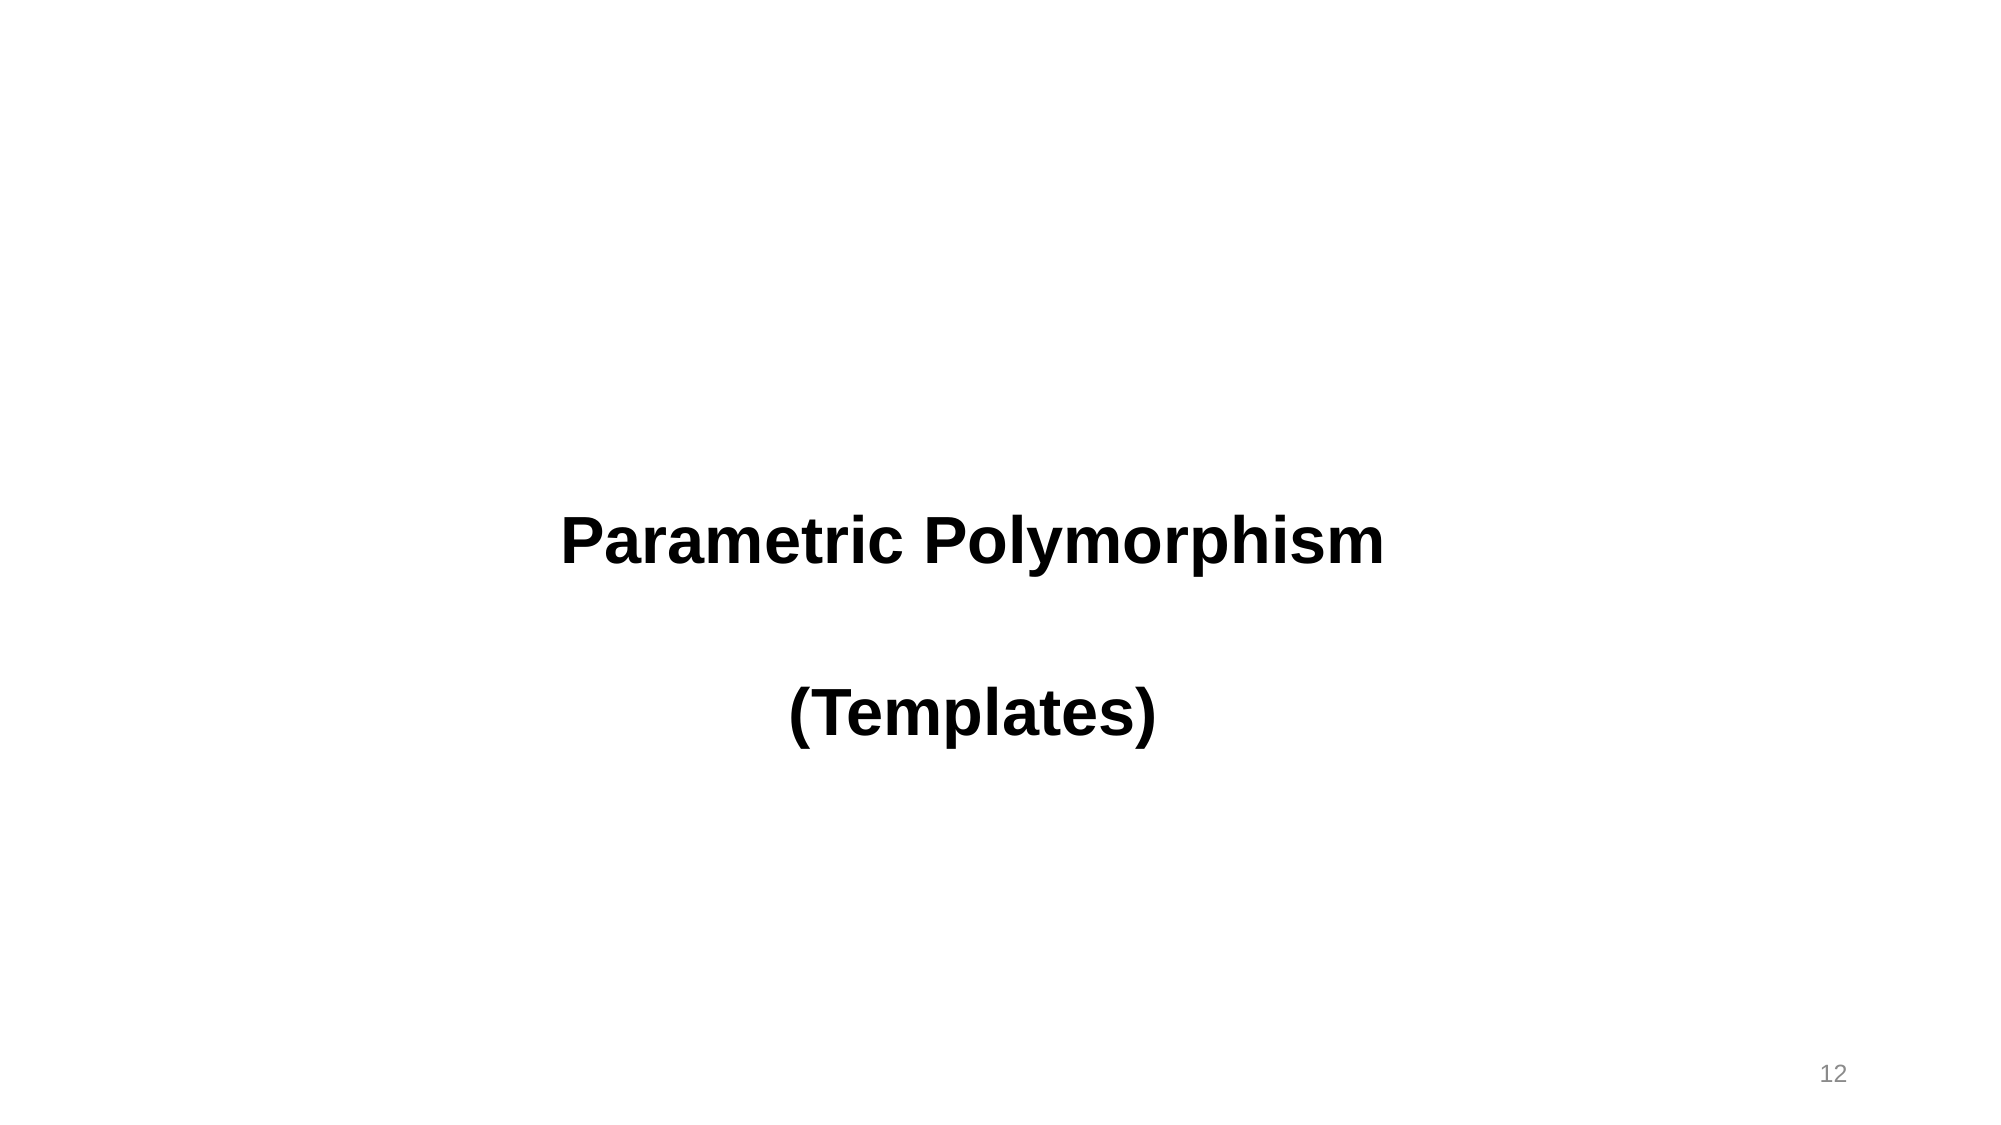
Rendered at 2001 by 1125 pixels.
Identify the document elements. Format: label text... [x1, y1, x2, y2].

slide_number 12 [1412, 1042, 1863, 1103]
text_box Parametric Polymorphism (Templates) [456, 498, 1491, 627]
